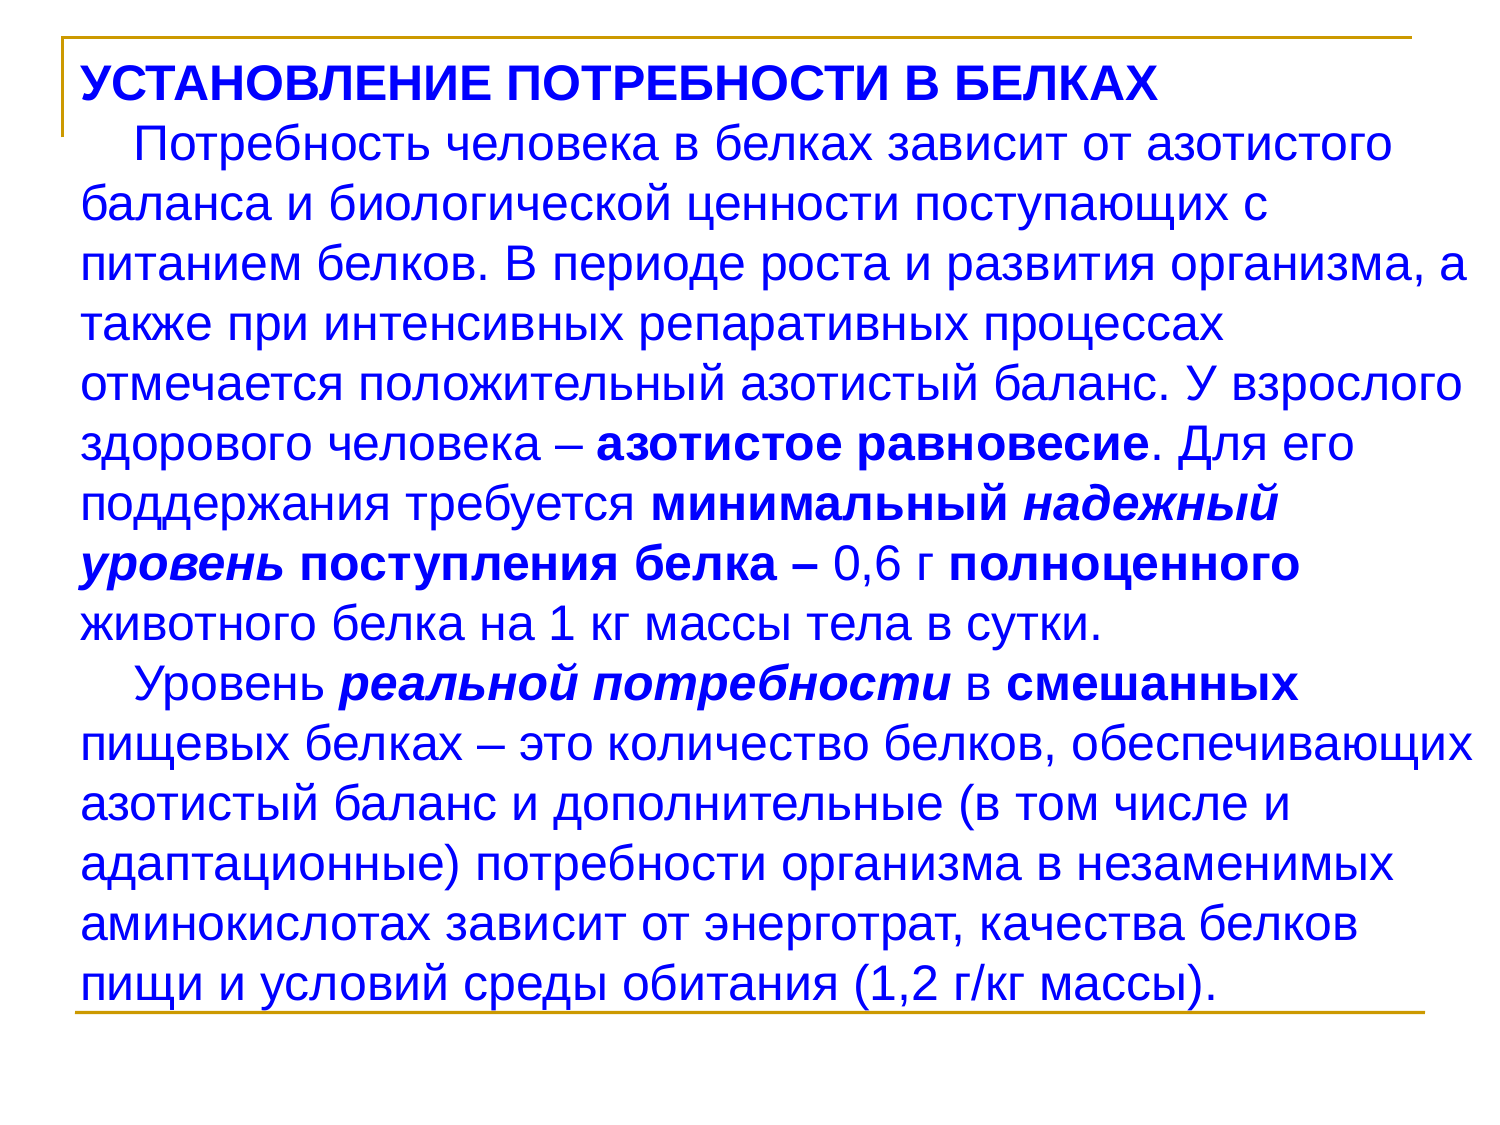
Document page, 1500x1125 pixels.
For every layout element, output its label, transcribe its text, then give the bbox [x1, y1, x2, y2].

text_box Установление потребности в белках Потребность человека в белках зависит от азотистого баланса и биологической ценности поступающих с питанием белков. В периоде роста и развития организма, а также при интенсивных репаративных процессах отмечается положительный азотистый баланс. У взрослого здорового человека – азотистое равновесие. Для его поддержания требуется минимальный надежный уровень поступления белка – 0,6 г полноценного животного белка на 1 кг массы тела в сутки. Уровень реальной потребности в смешанных пищевых белках – это количество белков, обеспечивающих азотистый баланс и дополнительные (в том числе и адаптационные) потребности организма в незаменимых аминокислотах зависит от энерготрат, качества белков пищи и условий среды обитания (1,2 г/кг массы). [64, 42, 1500, 1018]
